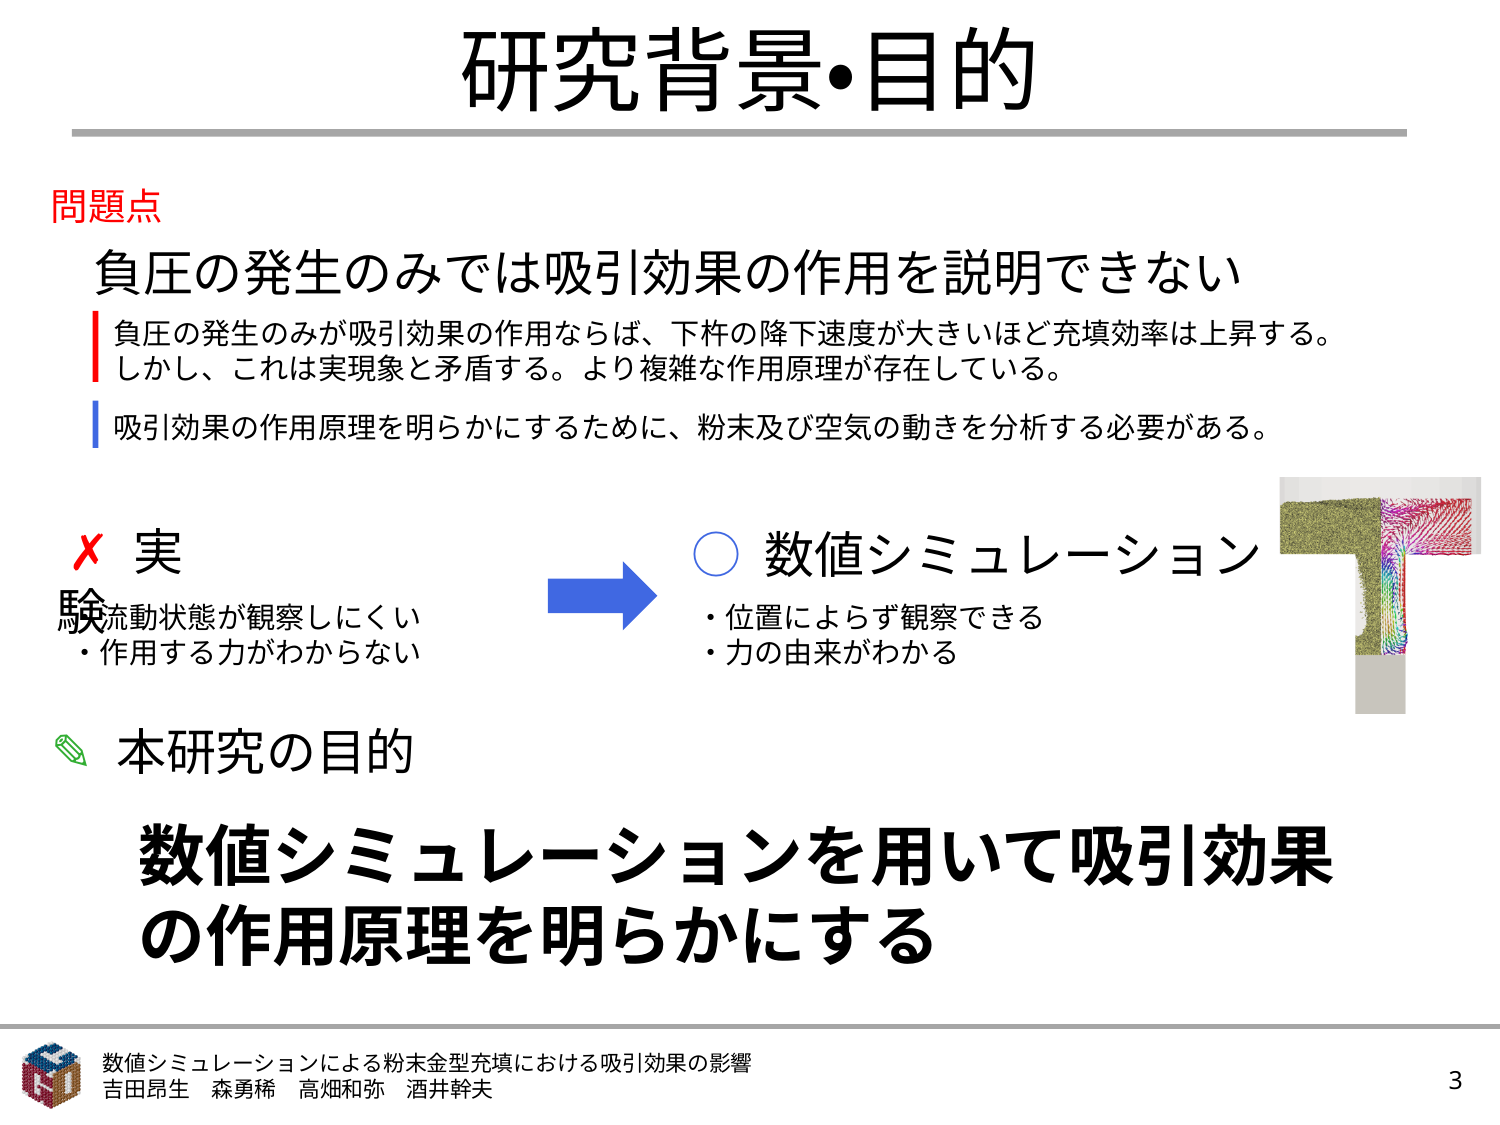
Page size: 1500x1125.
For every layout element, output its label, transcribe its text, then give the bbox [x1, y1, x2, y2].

text_box 問題点 [36, 175, 211, 236]
title 研究背景・目的 [0, 0, 1500, 132]
text_box 吸引効果の作用原理を明らかにするために、粉末及び空気の動きを分析する必要がある。 [98, 401, 1362, 452]
picture [21, 1040, 81, 1109]
text_box ○ 数値シミュレーション [665, 516, 1263, 591]
text_box [546, 558, 659, 633]
text_box [92, 400, 99, 449]
text_box 負圧の発生のみでは吸引効果の作用を説明できない [78, 234, 1294, 310]
text_box ・流動状態が観察しにくい ・作用する力がわからない [55, 591, 608, 677]
text_box 数値シミュレーションを用いて吸引効果の作用原理を明らかにする [124, 806, 1362, 981]
picture [1263, 477, 1500, 715]
text_box ✗ 実験 [41, 513, 248, 648]
text_box 負圧の発生のみが吸引効果の作用ならば、下杵の降下速度が大きいほど充填効率は上昇する。しかし、これは実現象と矛盾する。より複雑な作用原理が存在している。 [98, 307, 1362, 393]
text_box ✎ 本研究の目的 [36, 712, 1264, 788]
text_box ・位置によらず観察できる ・力の由来がわかる [681, 592, 1263, 677]
text_box [92, 310, 99, 383]
